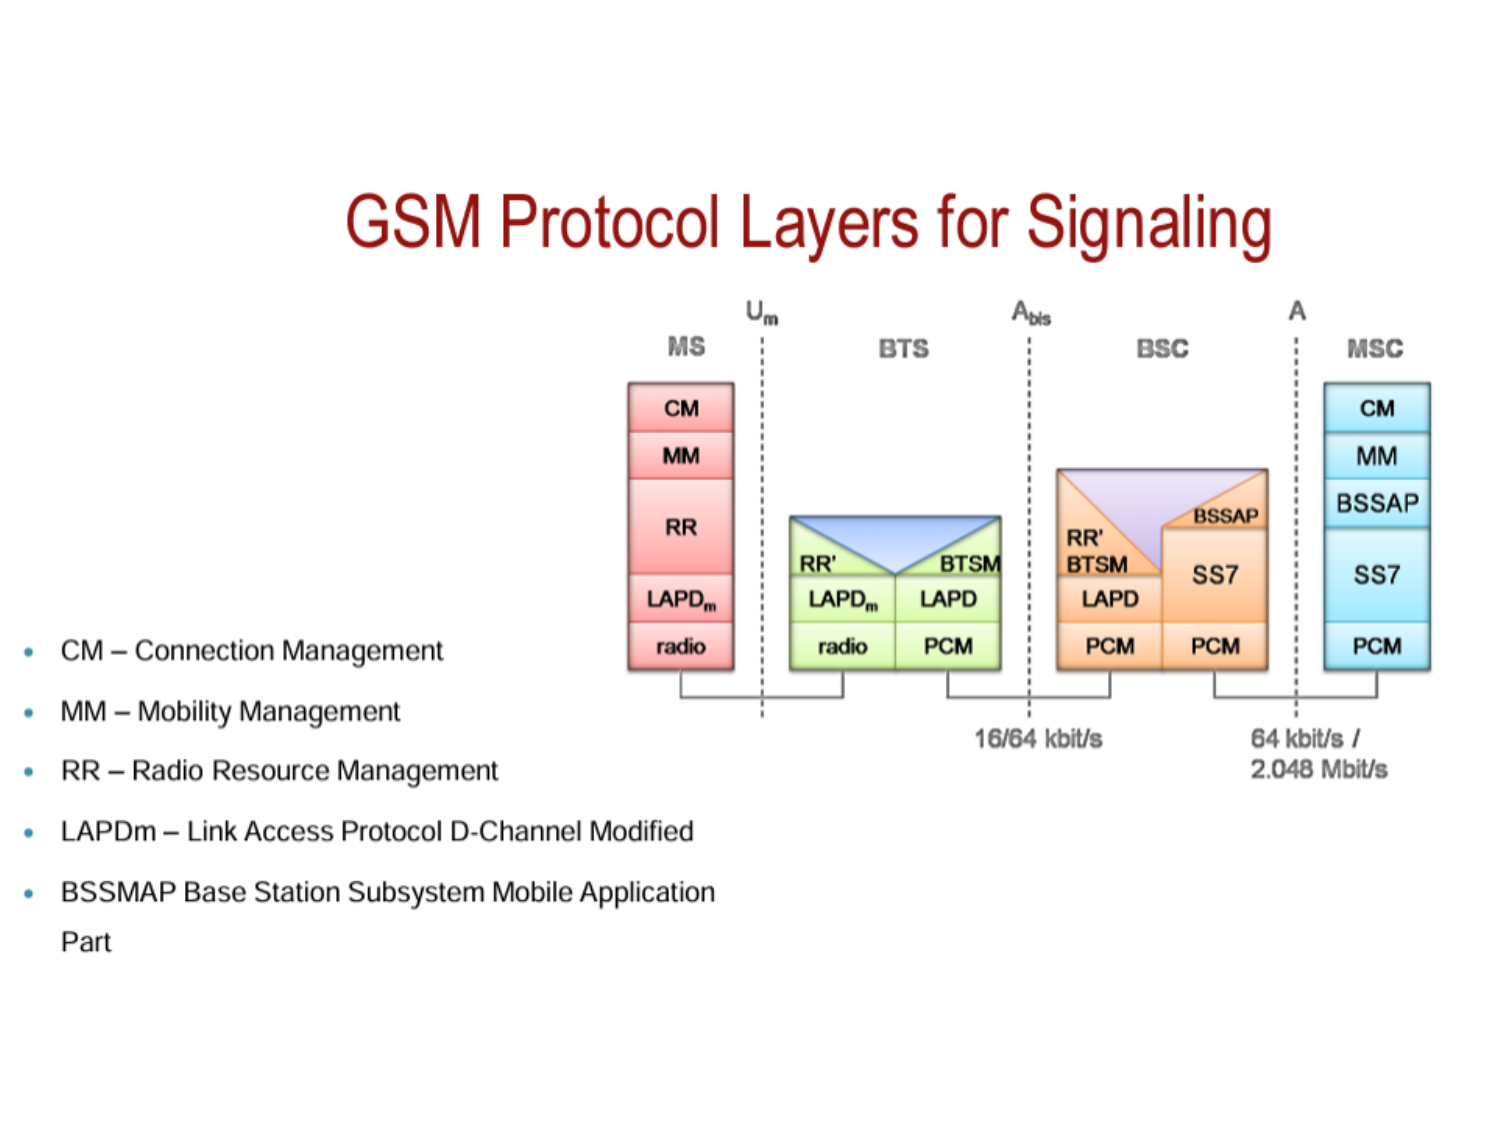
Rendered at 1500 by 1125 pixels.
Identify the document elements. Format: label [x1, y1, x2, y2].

picture [0, 160, 1500, 965]
